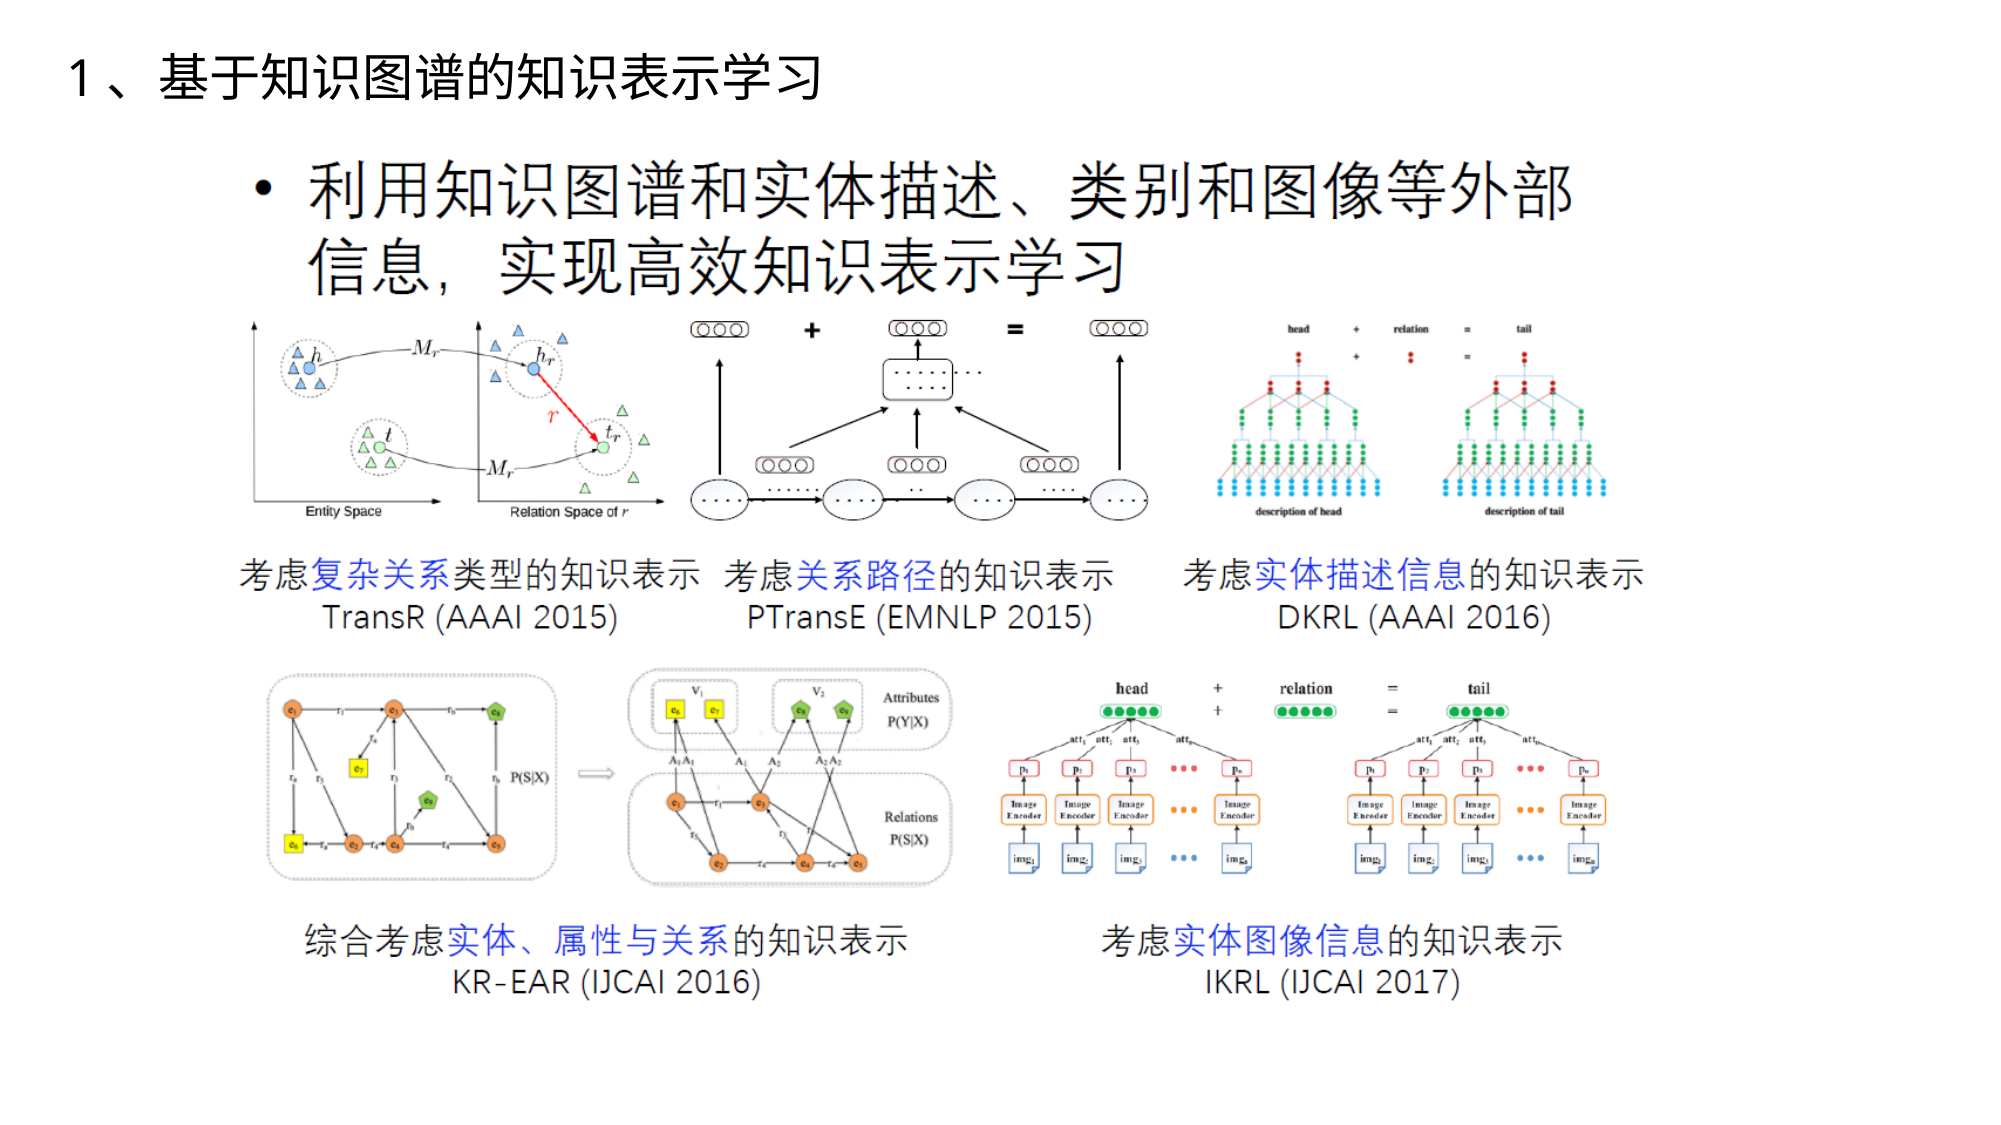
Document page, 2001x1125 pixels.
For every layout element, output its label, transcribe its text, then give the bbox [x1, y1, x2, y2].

list 1、基于知识图谱的知识表示学习 [51, 44, 1115, 115]
picture [237, 137, 1646, 1018]
